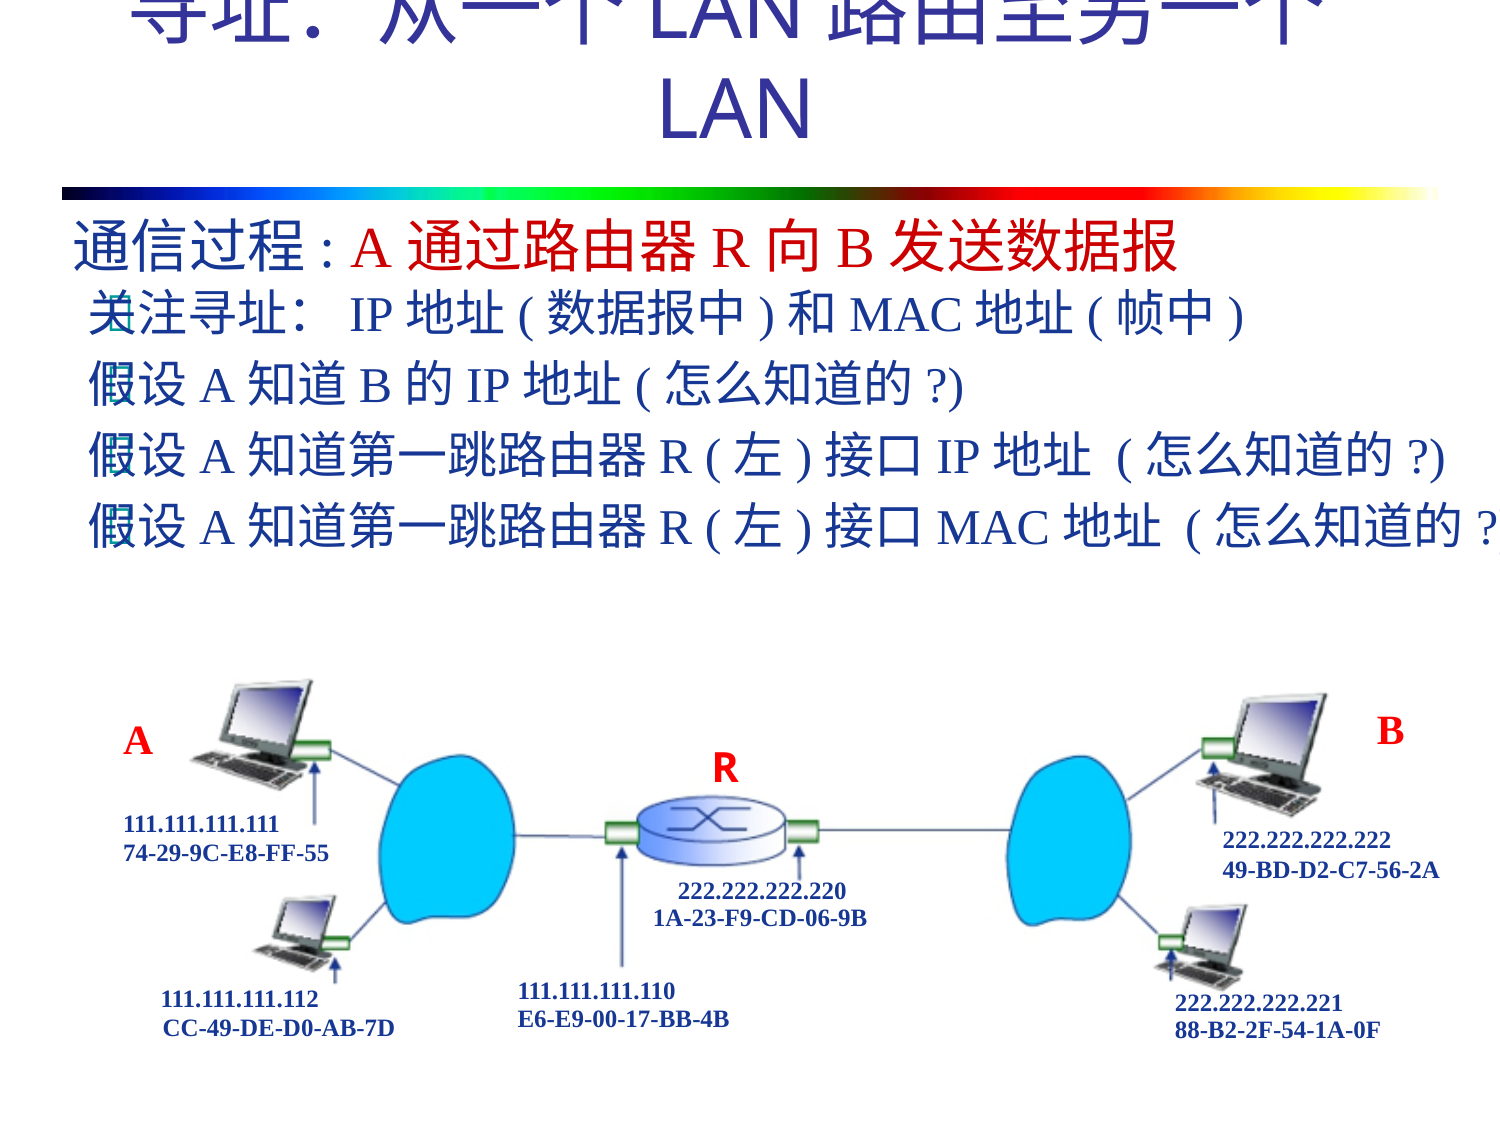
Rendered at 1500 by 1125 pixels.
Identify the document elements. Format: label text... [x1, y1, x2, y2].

text_box 关注寻址：IP地址(数据报中)和MAC地址(帧中) 假设A知道B的IP地址(怎么知道的?) 假设A知道第一跳路由器R (左)接口IP地址 (怎么知道的?) 假设A知道第一跳路由器R (左)接口MAC地址 (怎么知道的?) [87, 289, 1500, 562]
picture [382, 187, 1438, 200]
text_box B 222.222.222.222 49-BD-D2-C7-56-2A 222.222.222.221 88-B2-2F-54-1A-0F [1174, 706, 1441, 1052]
text_box 通信过程: A通过路由器R向B发送数据报 [72, 199, 1181, 287]
text_box A 111.111.111.111 74-29-9C-E8-FF-55 111.111.111.112 CC-49-DE-D0-AB-7D [123, 712, 396, 1056]
picture [130, 590, 1413, 1037]
title 寻址：从一个LAN路由至另一个LAN [58, 37, 1413, 163]
picture [62, 187, 355, 200]
